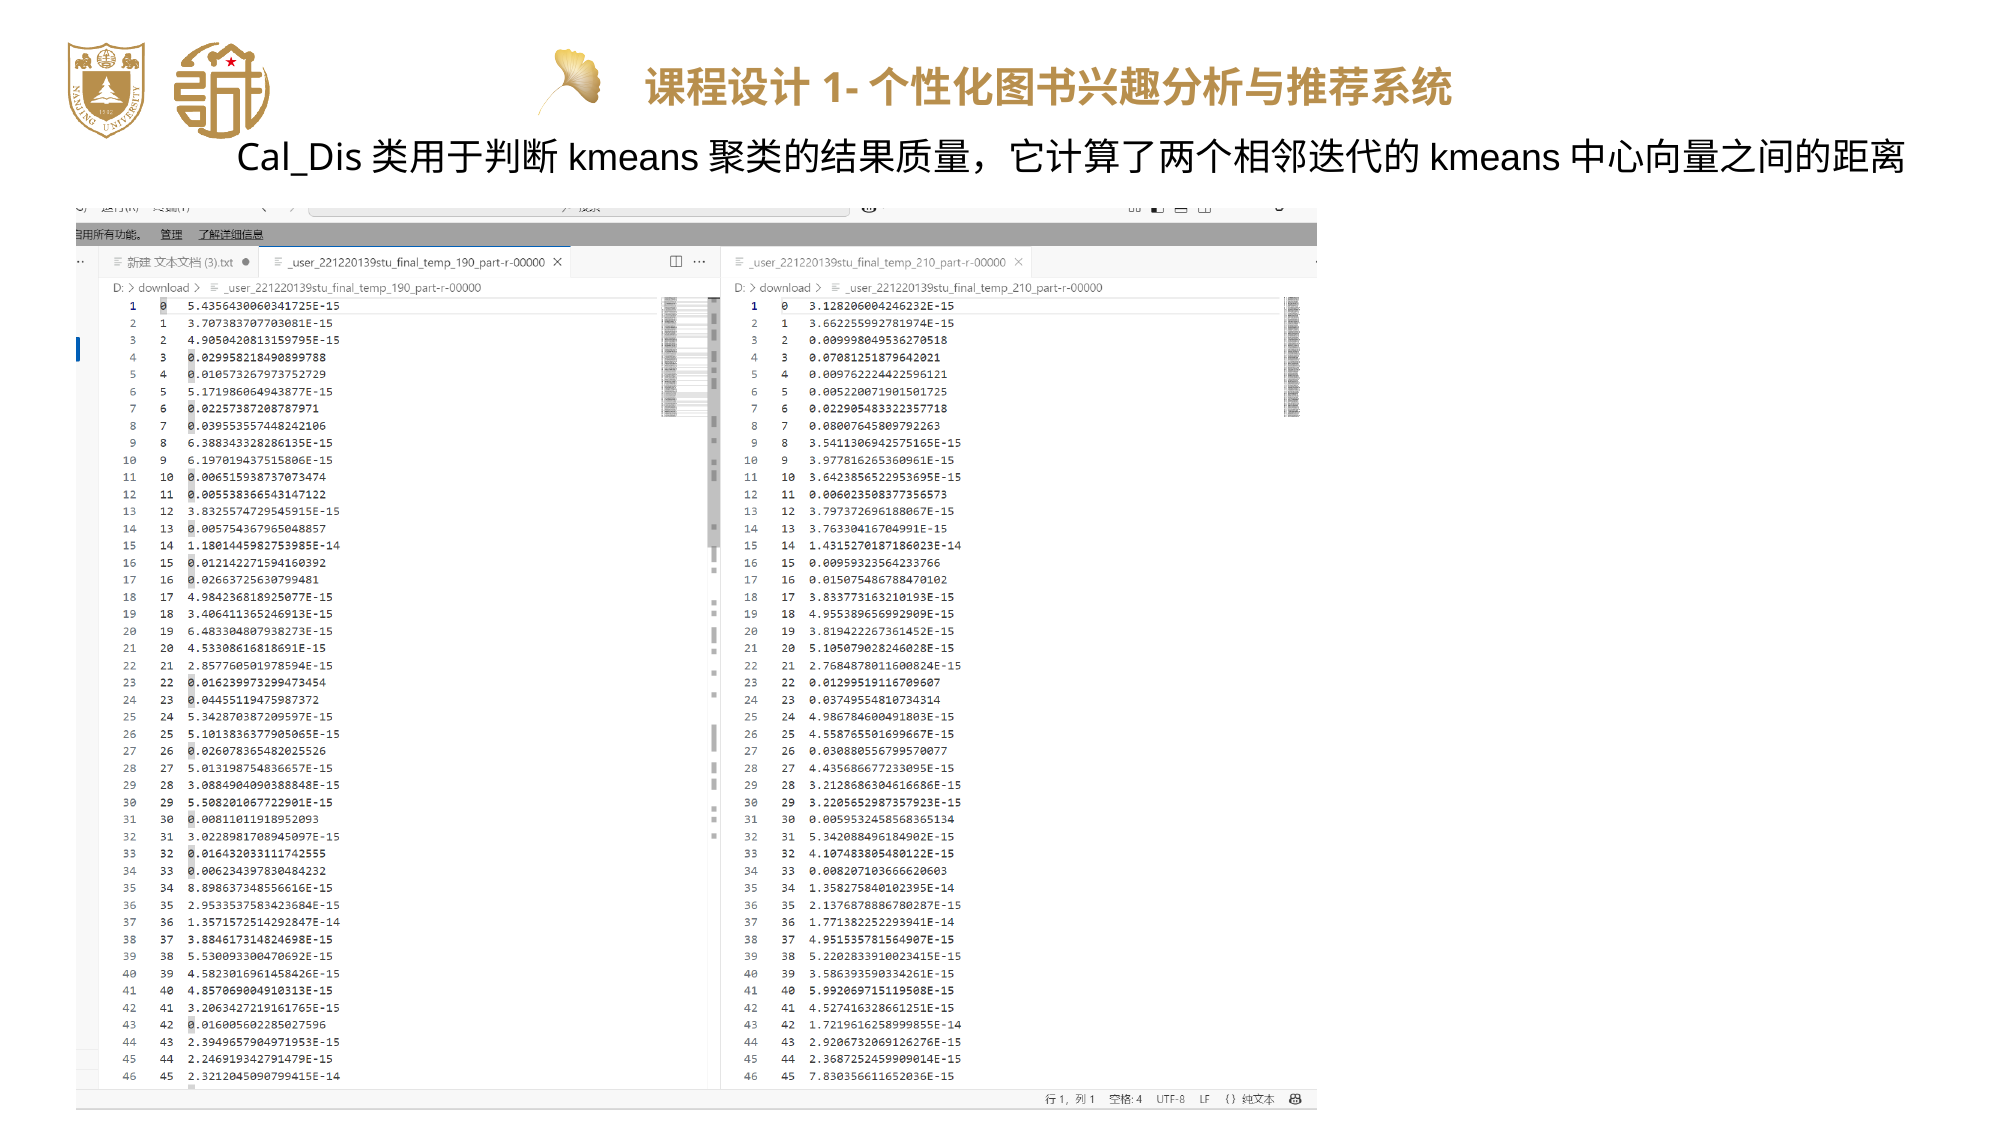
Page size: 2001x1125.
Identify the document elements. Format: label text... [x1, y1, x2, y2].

text_box Cal_Dis类用于判断kmeans聚类的结果质量，它计算了两个相邻迭代的kmeans中心向量之间的距离 [221, 125, 2000, 185]
picture [0, 0, 1317, 1110]
picture [523, 34, 622, 125]
